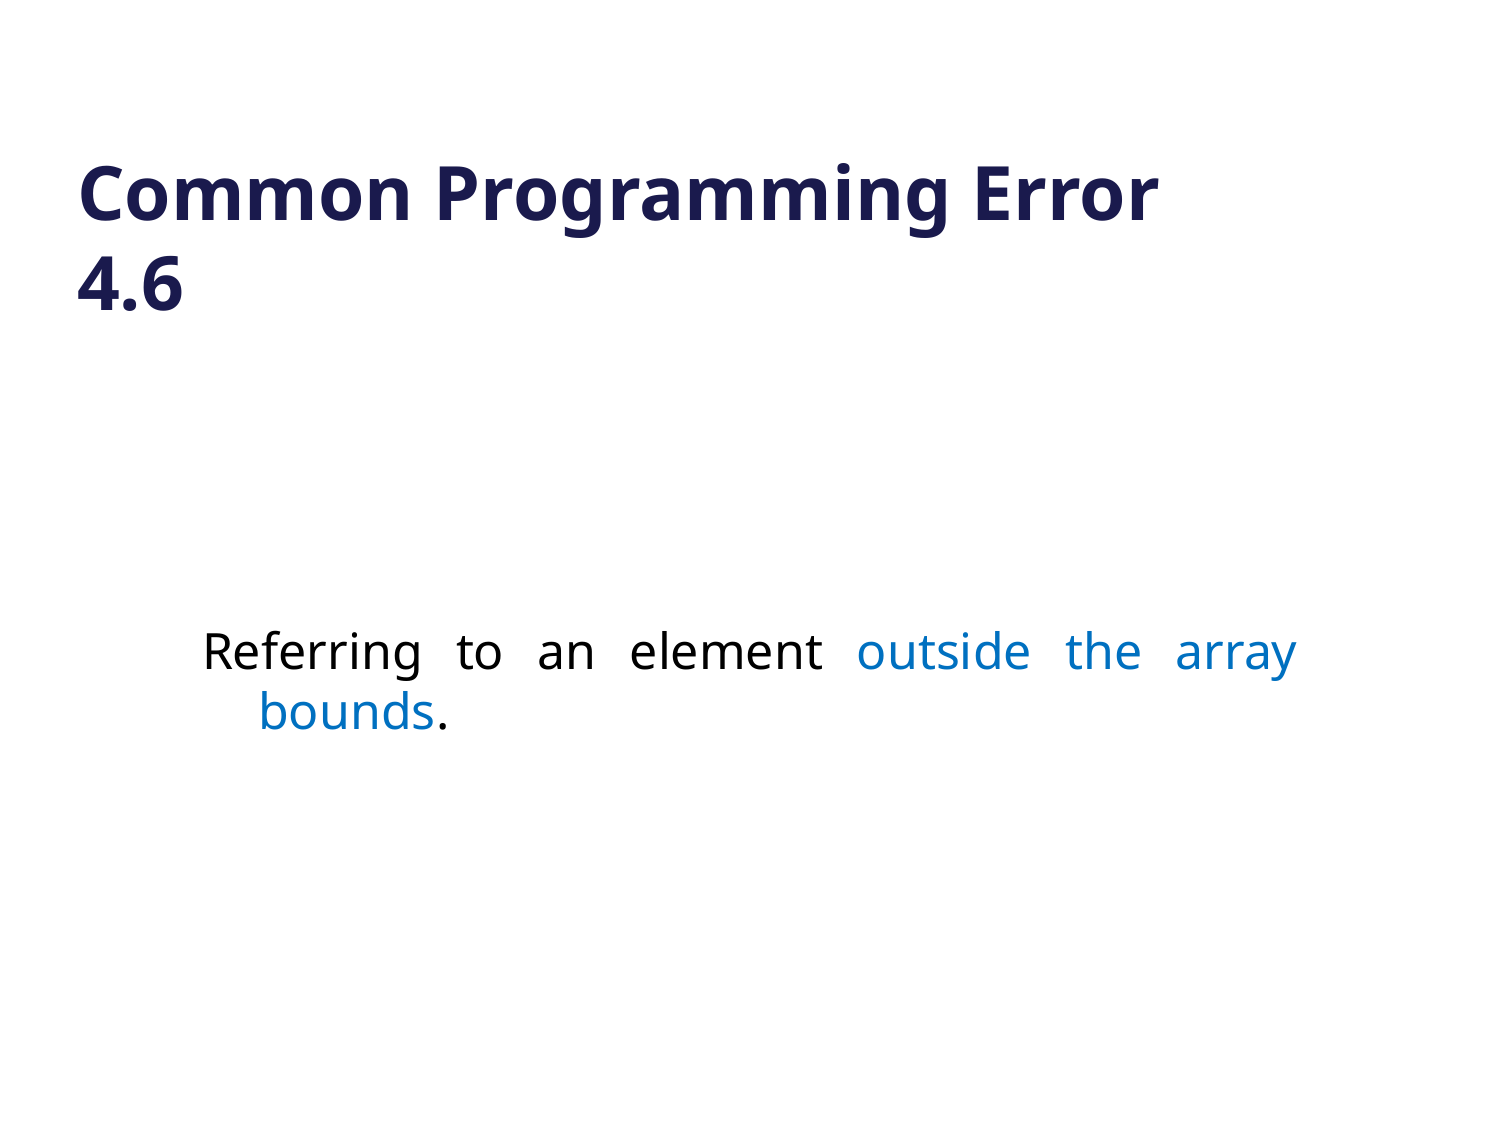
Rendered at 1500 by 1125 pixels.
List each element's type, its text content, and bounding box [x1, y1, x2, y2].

list Referring to an element outside the array bounds. [187, 612, 1313, 689]
title Common Programming Error 4.6 [62, 138, 1225, 341]
